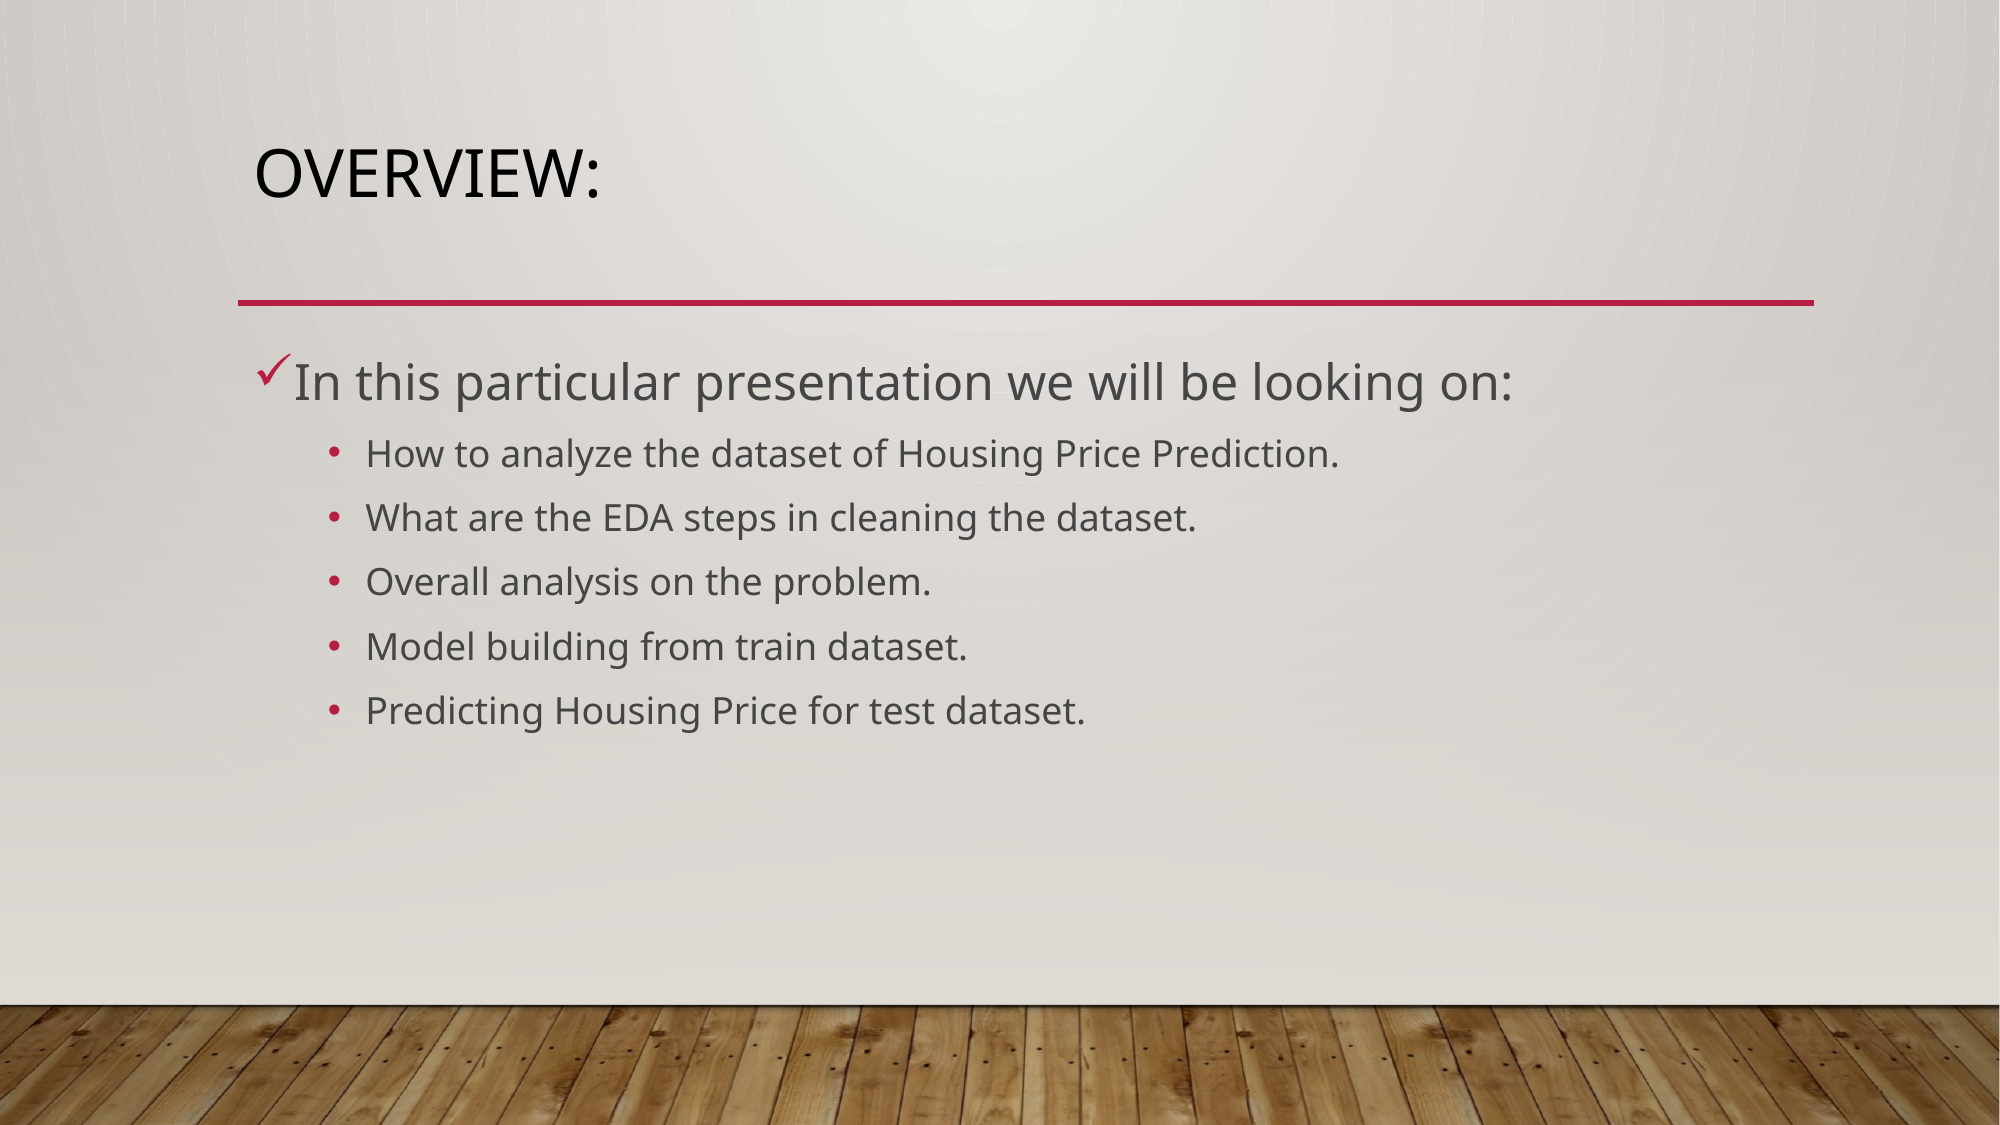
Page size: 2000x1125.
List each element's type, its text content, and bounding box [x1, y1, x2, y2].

list In this particular presentation we will be looking on: How to analyze the dataset of Housing Price Prediction. What are the EDA steps in cleaning the dataset. Overall analysis on the problem. Model building from train dataset. Predicting Housing Price for test dataset. [238, 330, 1813, 897]
title Overview: [238, 131, 1813, 305]
picture [0, 1005, 2000, 1125]
